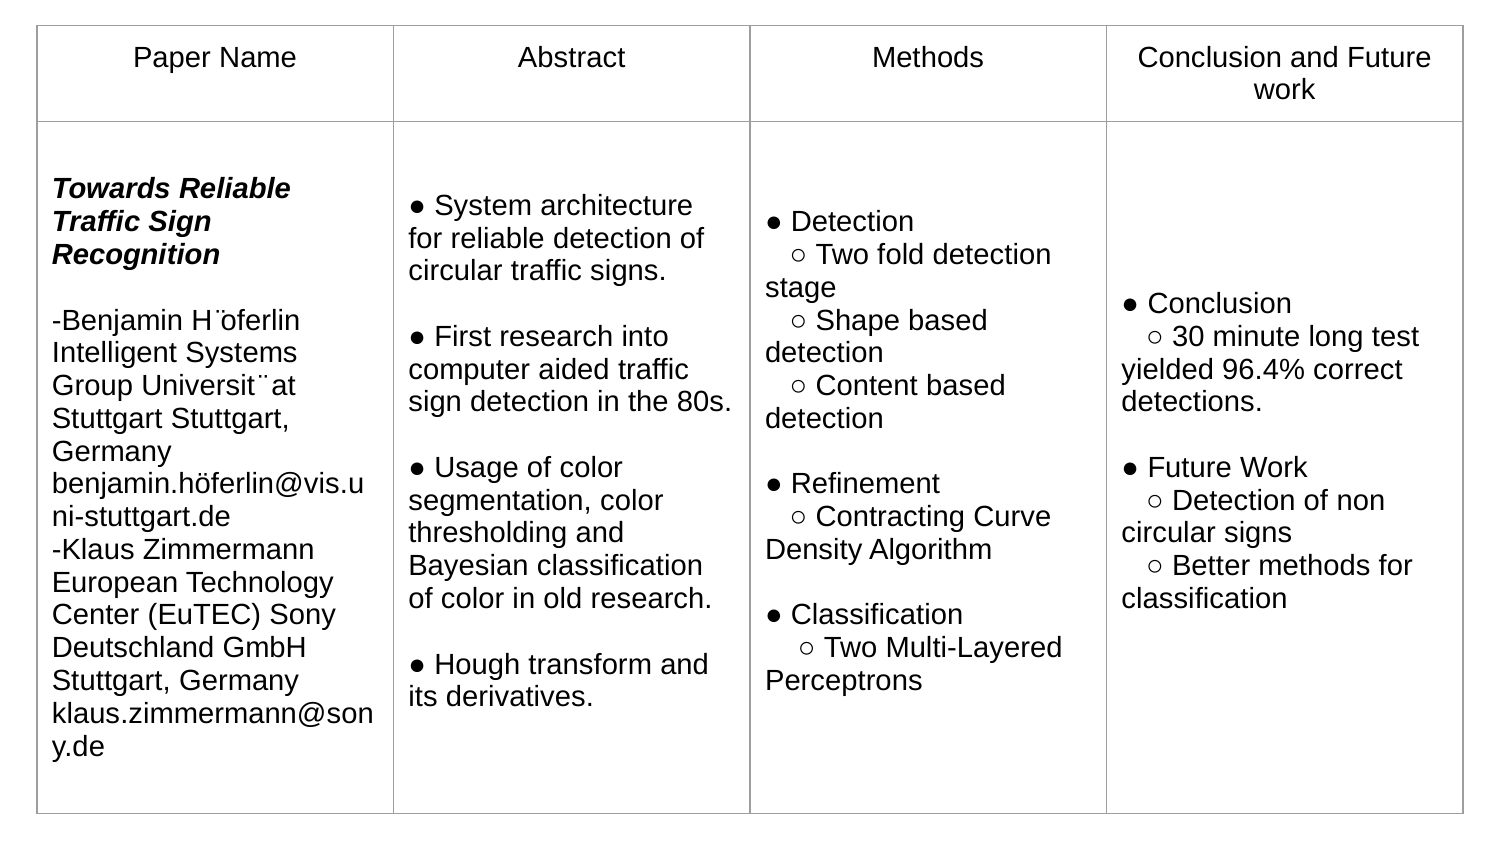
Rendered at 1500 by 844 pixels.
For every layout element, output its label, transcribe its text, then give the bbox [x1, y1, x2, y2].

table_header Abstract [394, 26, 749, 121]
table_cell Towards Reliable Traffic Sign Recognition -Benjamin H ̈oferlin Intelligent Systems Group Universit ̈ at Stuttgart Stuttgart, Germany benjamin.höferlin@vis.uni-stuttgart.de -Klaus Zimmermann European Technology Center (EuTEC) Sony Deutschland GmbH Stuttgart, Germany klaus.zimmermann@sony.de [38, 122, 393, 813]
table_cell ● Conclusion ○ 30 minute long test yielded 96.4% correct detections. ● Future Work ○ Detection of non circular signs ○ Better methods for classification [1107, 122, 1462, 813]
table_header Methods [751, 26, 1106, 121]
table_cell ● System architecture for reliable detection of circular traffic signs. ● First research into computer aided traffic sign detection in the 80s. ● Usage of color segmentation, color thresholding and Bayesian classification of color in old research. ● Hough transform and its derivatives. [394, 122, 749, 813]
table_cell ● Detection ○ Two fold detection stage ○ Shape based detection ○ Content based detection ● Refinement ○ Contracting Curve Density Algorithm ● Classification ○ Two Multi-Layered Perceptrons [751, 122, 1106, 813]
table_header Conclusion and Future work [1107, 26, 1462, 121]
table_header Paper Name [38, 26, 393, 121]
